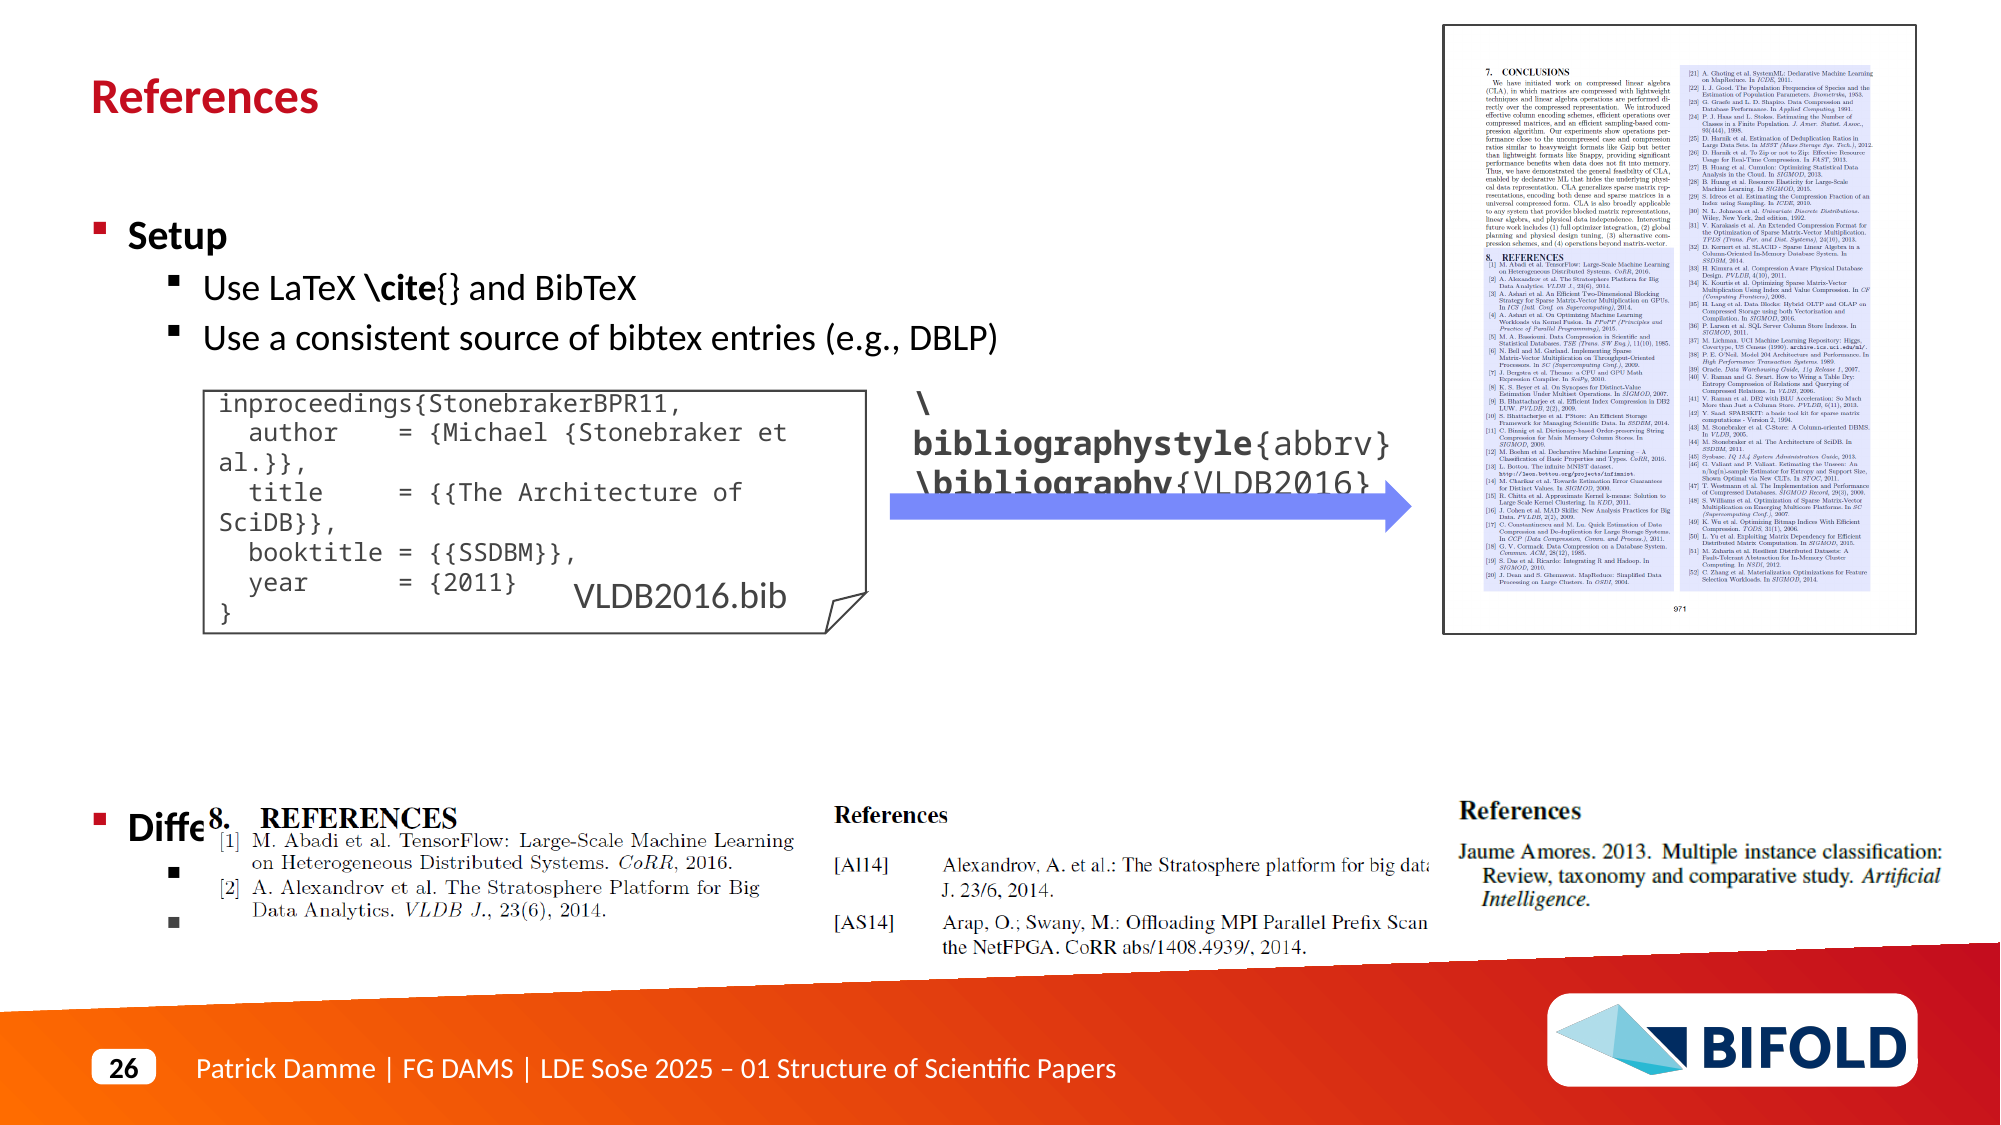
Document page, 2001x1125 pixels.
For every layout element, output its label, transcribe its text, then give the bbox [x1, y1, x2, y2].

picture [1444, 26, 1916, 634]
picture [1454, 794, 1951, 919]
picture [1556, 1004, 1906, 1075]
picture [826, 794, 1429, 963]
list References [91, 65, 1442, 183]
text_box [889, 478, 1413, 535]
list Setup Use LaTeX \cite{} and BibTeX Use a consistent source of bibtex entries (e.g., DBLP) Different References Styles But, not in footnotes (unless required) [90, 208, 1070, 948]
text_box \bibliographystyle{abbrv} \bibliography{VLDB2016} [898, 375, 1421, 510]
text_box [203, 390, 866, 634]
picture [203, 794, 801, 921]
